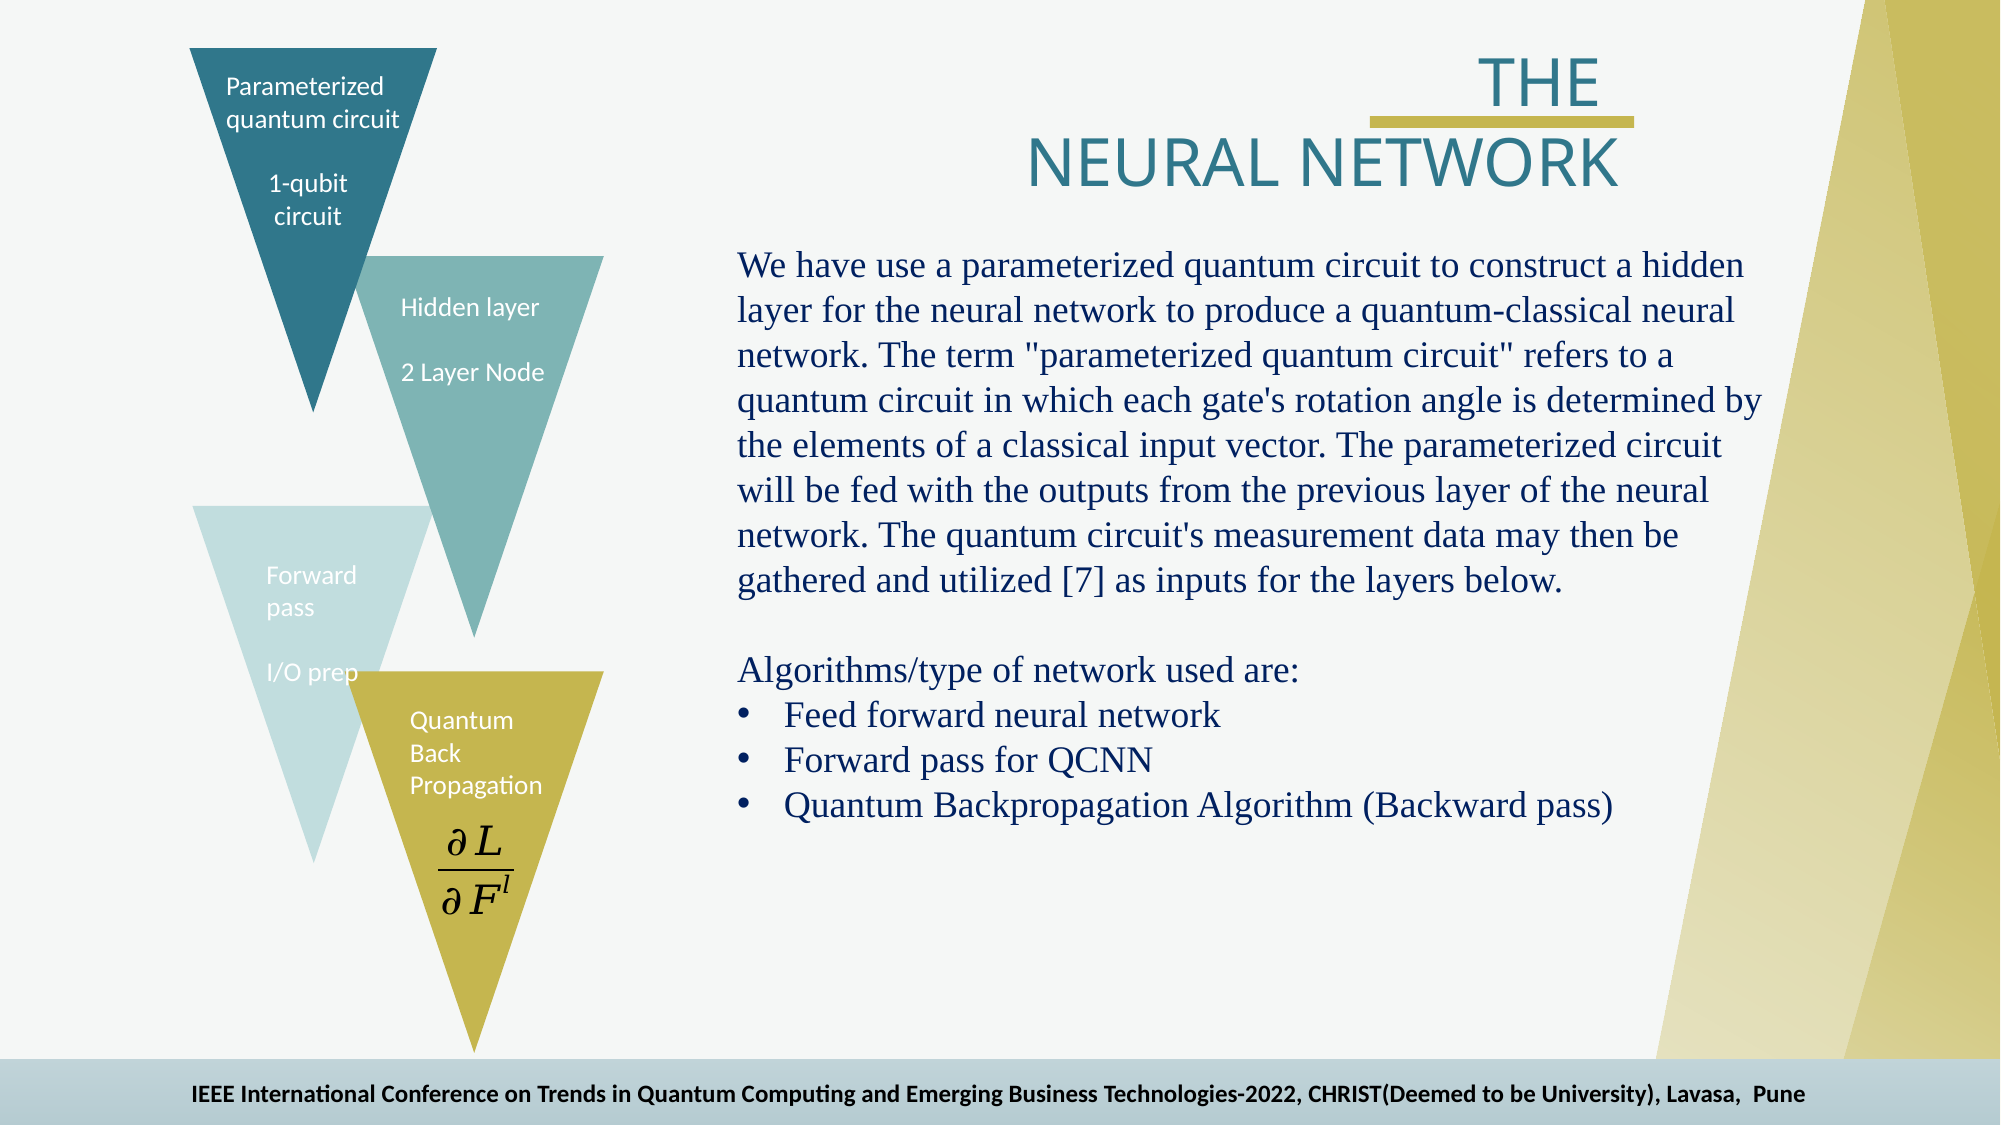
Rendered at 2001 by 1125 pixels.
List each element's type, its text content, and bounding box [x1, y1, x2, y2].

text_box We have use a parameterized quantum circuit to construct a hidden layer for the neural network to produce a quantum-classical neural network. The term "parameterized quantum circuit" refers to a quantum circuit in which each gate's rotation angle is determined by the elements of a classical input vector. The parameterized circuit will be fed with the outputs from the previous layer of the neural network. The quantum circuit's measurement data may then be gathered and utilized [7] as inputs for the layers below. Algorithms/type of network used are: Feed forward neural network Forward pass for QCNN Quantum Backpropagation Algorithm (Backward pass) [722, 232, 1797, 991]
text_box Hidden layer 2 Layer Node [386, 281, 593, 394]
text_box [390, 394, 559, 641]
text_box [188, 47, 439, 115]
text_box [411, 873, 537, 1057]
text_box Forward pass I/O prep [251, 549, 375, 695]
text_box [190, 504, 432, 682]
text_box [351, 670, 606, 824]
text_box [1369, 115, 1635, 129]
text_box [356, 254, 606, 382]
text_box Quantum Back Propagation [395, 695, 572, 873]
text_box Parameterized quantum circuit 1-qubit circuit [211, 61, 418, 239]
text_box [255, 695, 362, 867]
text_box THE NEURAL NETWORK [645, 32, 1634, 208]
text_box [253, 239, 374, 416]
